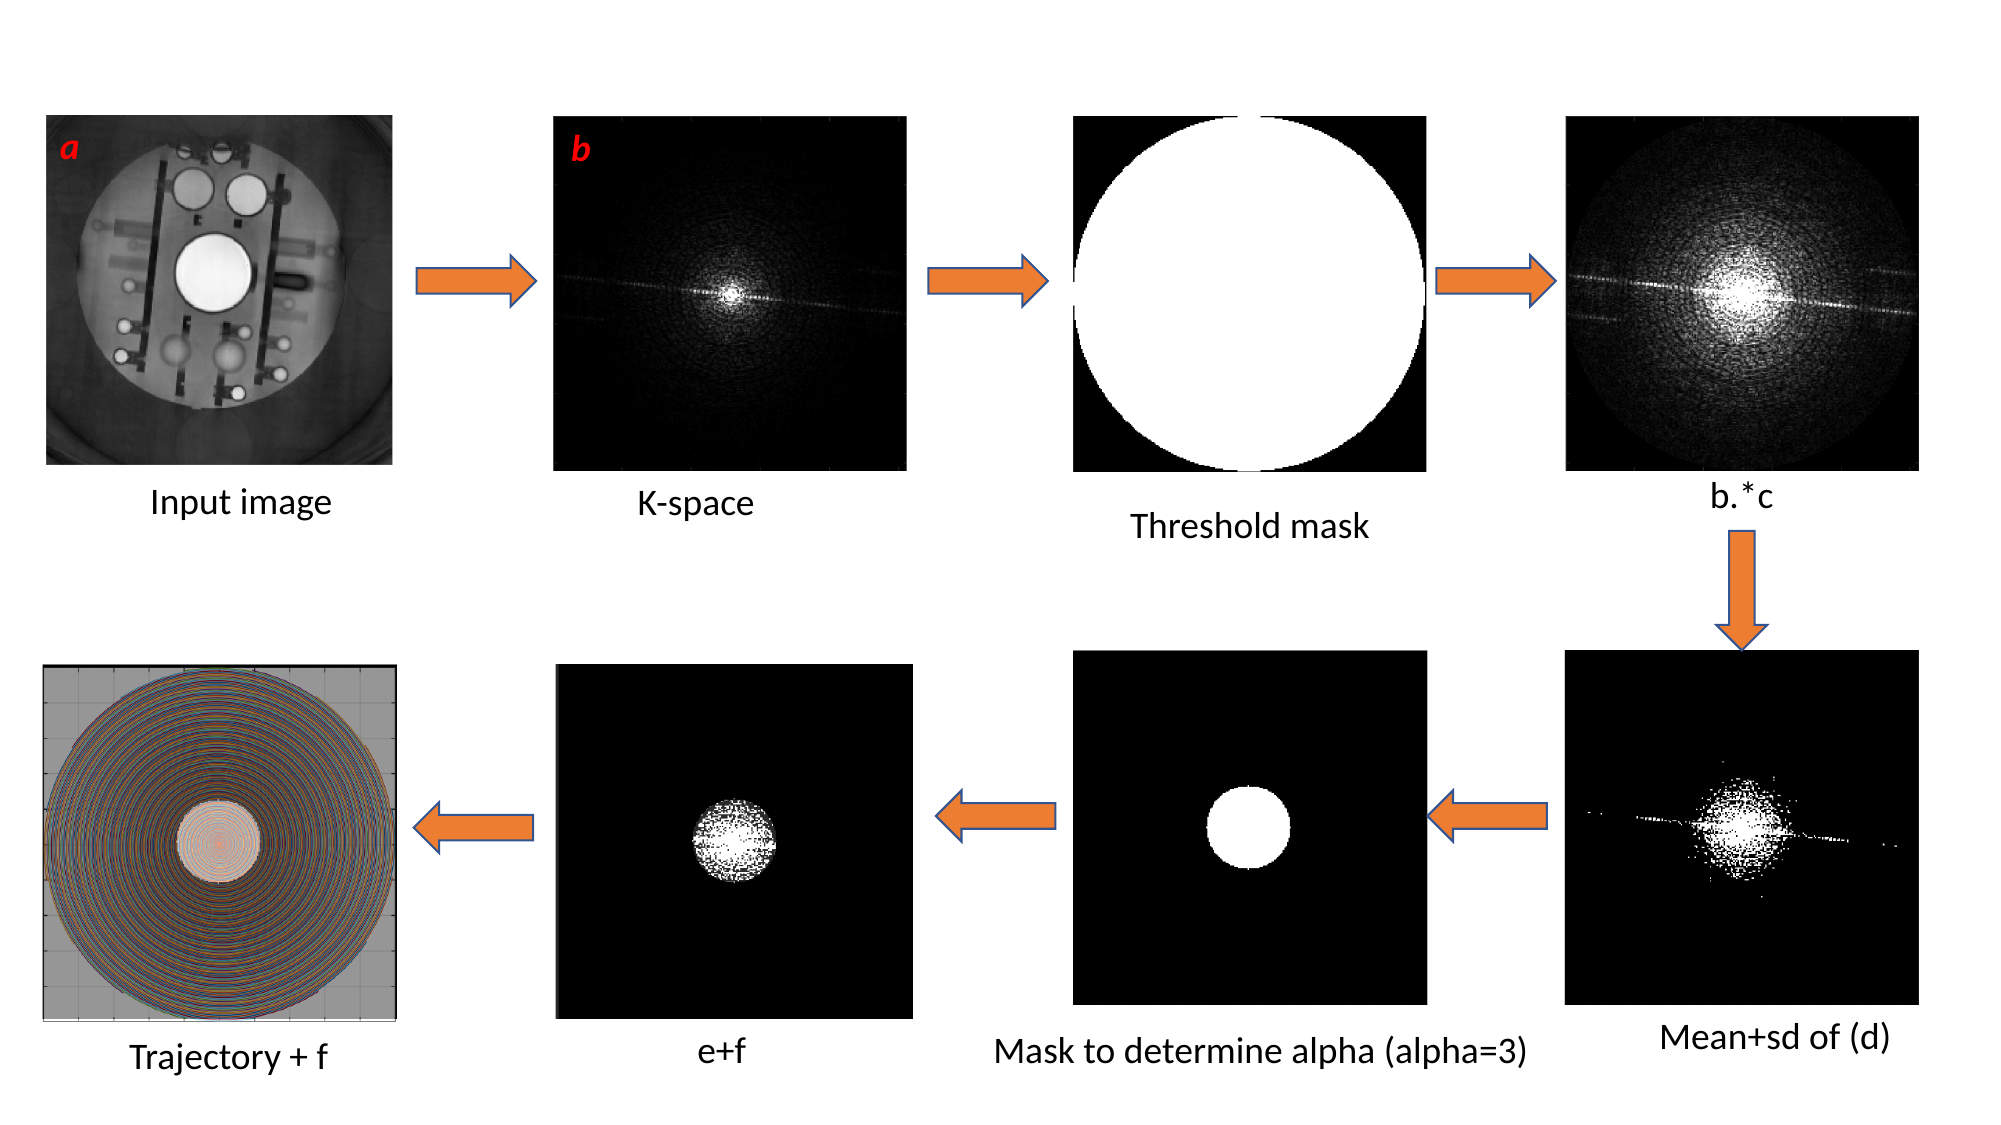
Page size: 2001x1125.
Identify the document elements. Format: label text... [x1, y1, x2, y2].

picture [1073, 650, 1428, 1005]
text_box b.*c [1695, 471, 1789, 524]
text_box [42, 664, 397, 1022]
picture [1564, 650, 1919, 1005]
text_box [555, 663, 914, 1019]
text_box [412, 799, 535, 856]
text_box e+f [682, 1019, 762, 1078]
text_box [552, 116, 907, 532]
text_box Threshold mask [1115, 493, 1385, 554]
text_box Mask to determine alpha (alpha=3) [978, 1018, 1544, 1078]
text_box Trajectory + f [114, 1024, 344, 1084]
text_box [1713, 529, 1770, 650]
text_box [415, 252, 538, 309]
text_box [1435, 252, 1558, 309]
text_box [934, 787, 1057, 845]
picture [1564, 116, 1919, 471]
picture [1072, 116, 1428, 472]
text_box [927, 252, 1050, 309]
text_box [1428, 787, 1548, 845]
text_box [42, 115, 397, 530]
text_box Mean+sd of (d) [1644, 1005, 1907, 1065]
